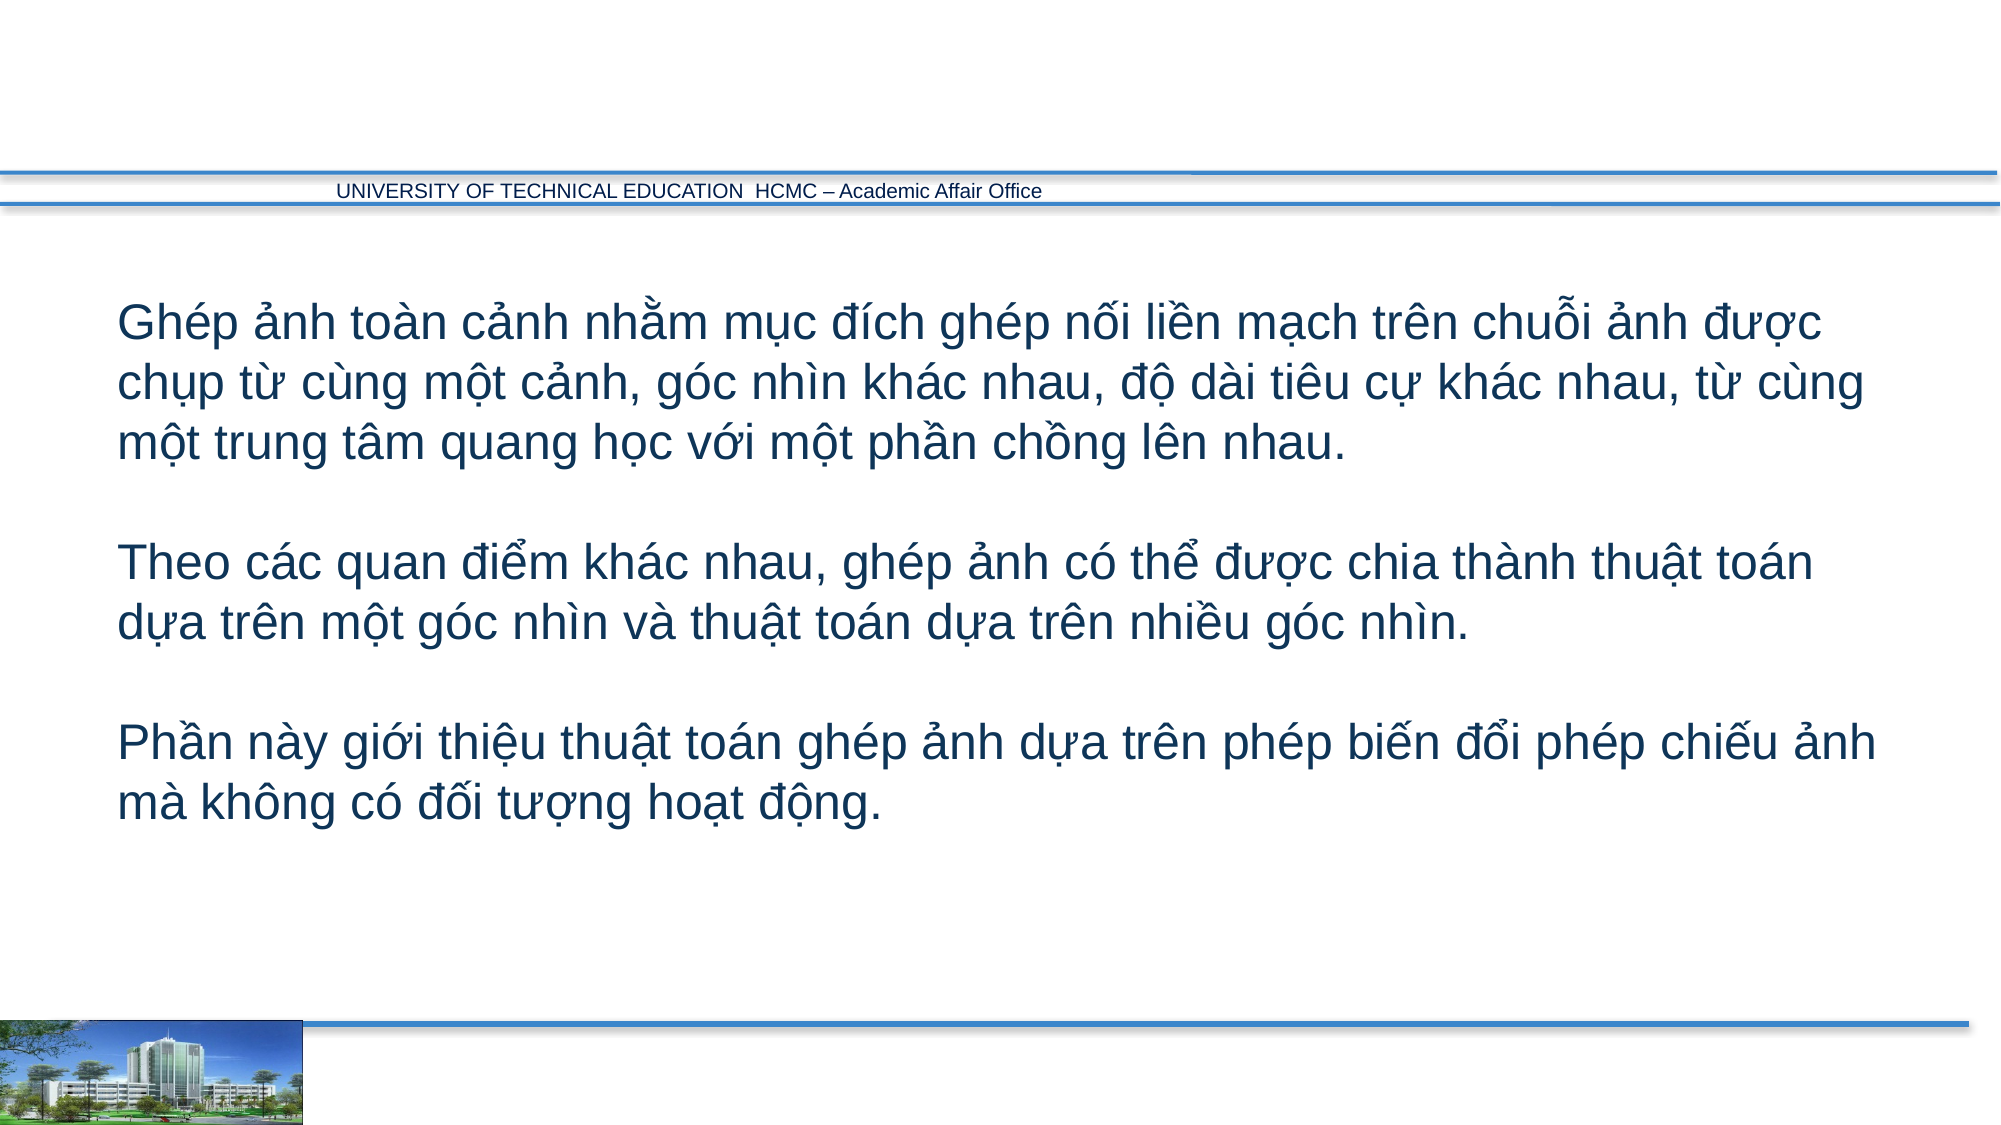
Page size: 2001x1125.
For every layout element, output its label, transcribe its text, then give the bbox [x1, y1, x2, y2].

picture [0, 1020, 303, 1125]
text_box Ghép ảnh toàn cảnh nhằm mục đích ghép nối liền mạch trên chuỗi ảnh được chụp từ cùng một cảnh, góc nhìn khác nhau, độ dài tiêu cự khác nhau, từ cùng một trung tâm quang học với một phần chồng lên nhau. Theo các quan điểm khác nhau, ghép ảnh có thể được chia thành thuật toán dựa trên một góc nhìn và thuật toán dựa trên nhiều góc nhìn. Phần này giới thiệu thuật toán ghép ảnh dựa trên phép biến đổi phép chiếu ảnh mà không có đối tượng hoạt động. [102, 282, 1898, 838]
